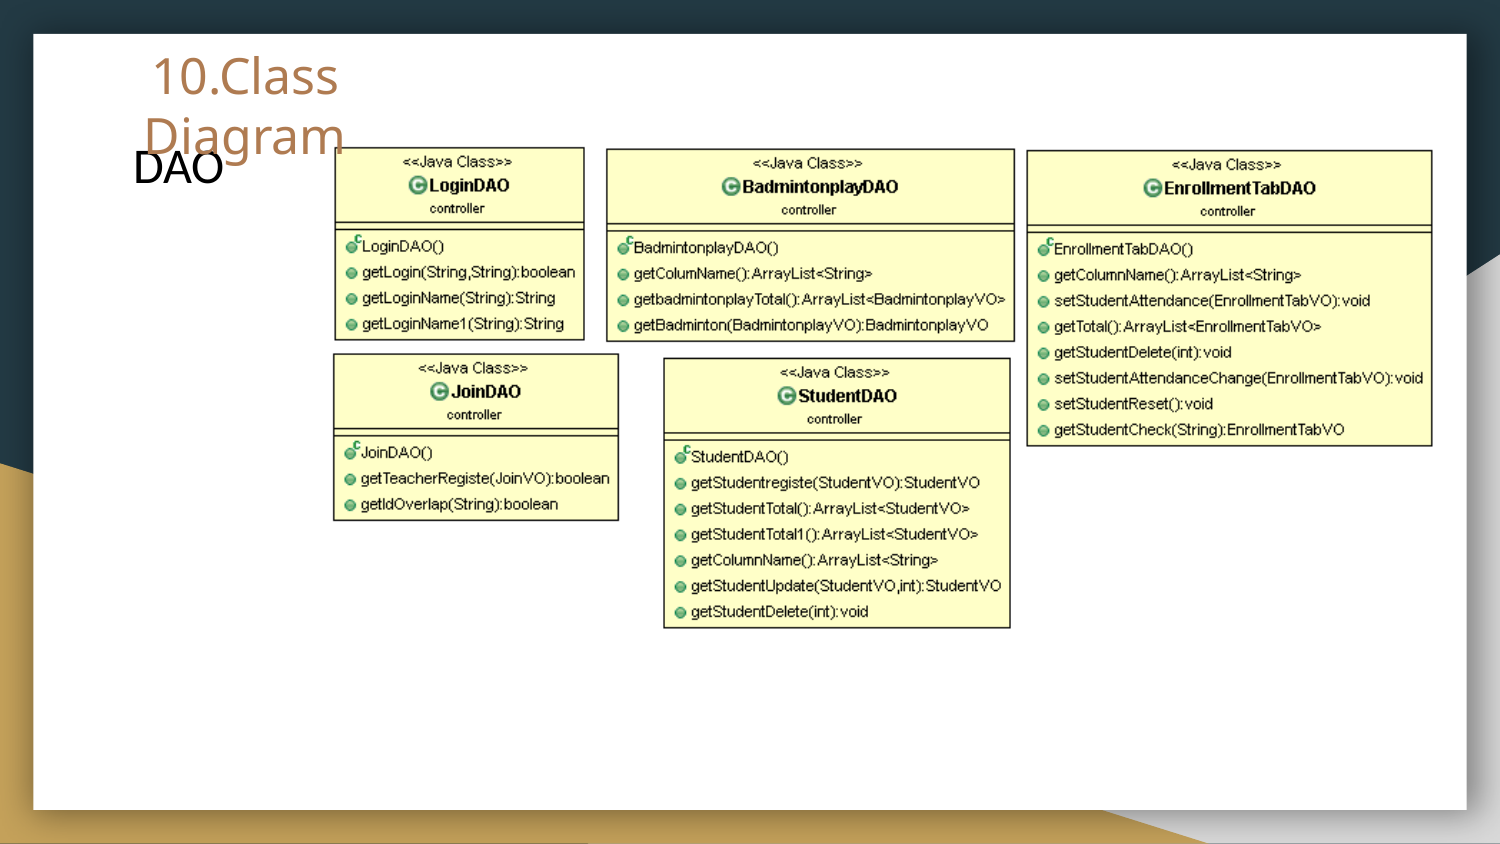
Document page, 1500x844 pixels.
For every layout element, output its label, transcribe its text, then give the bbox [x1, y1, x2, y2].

picture [329, 143, 1437, 633]
text_box DAO [118, 119, 269, 208]
title 10.Class Diagram [29, 29, 462, 119]
